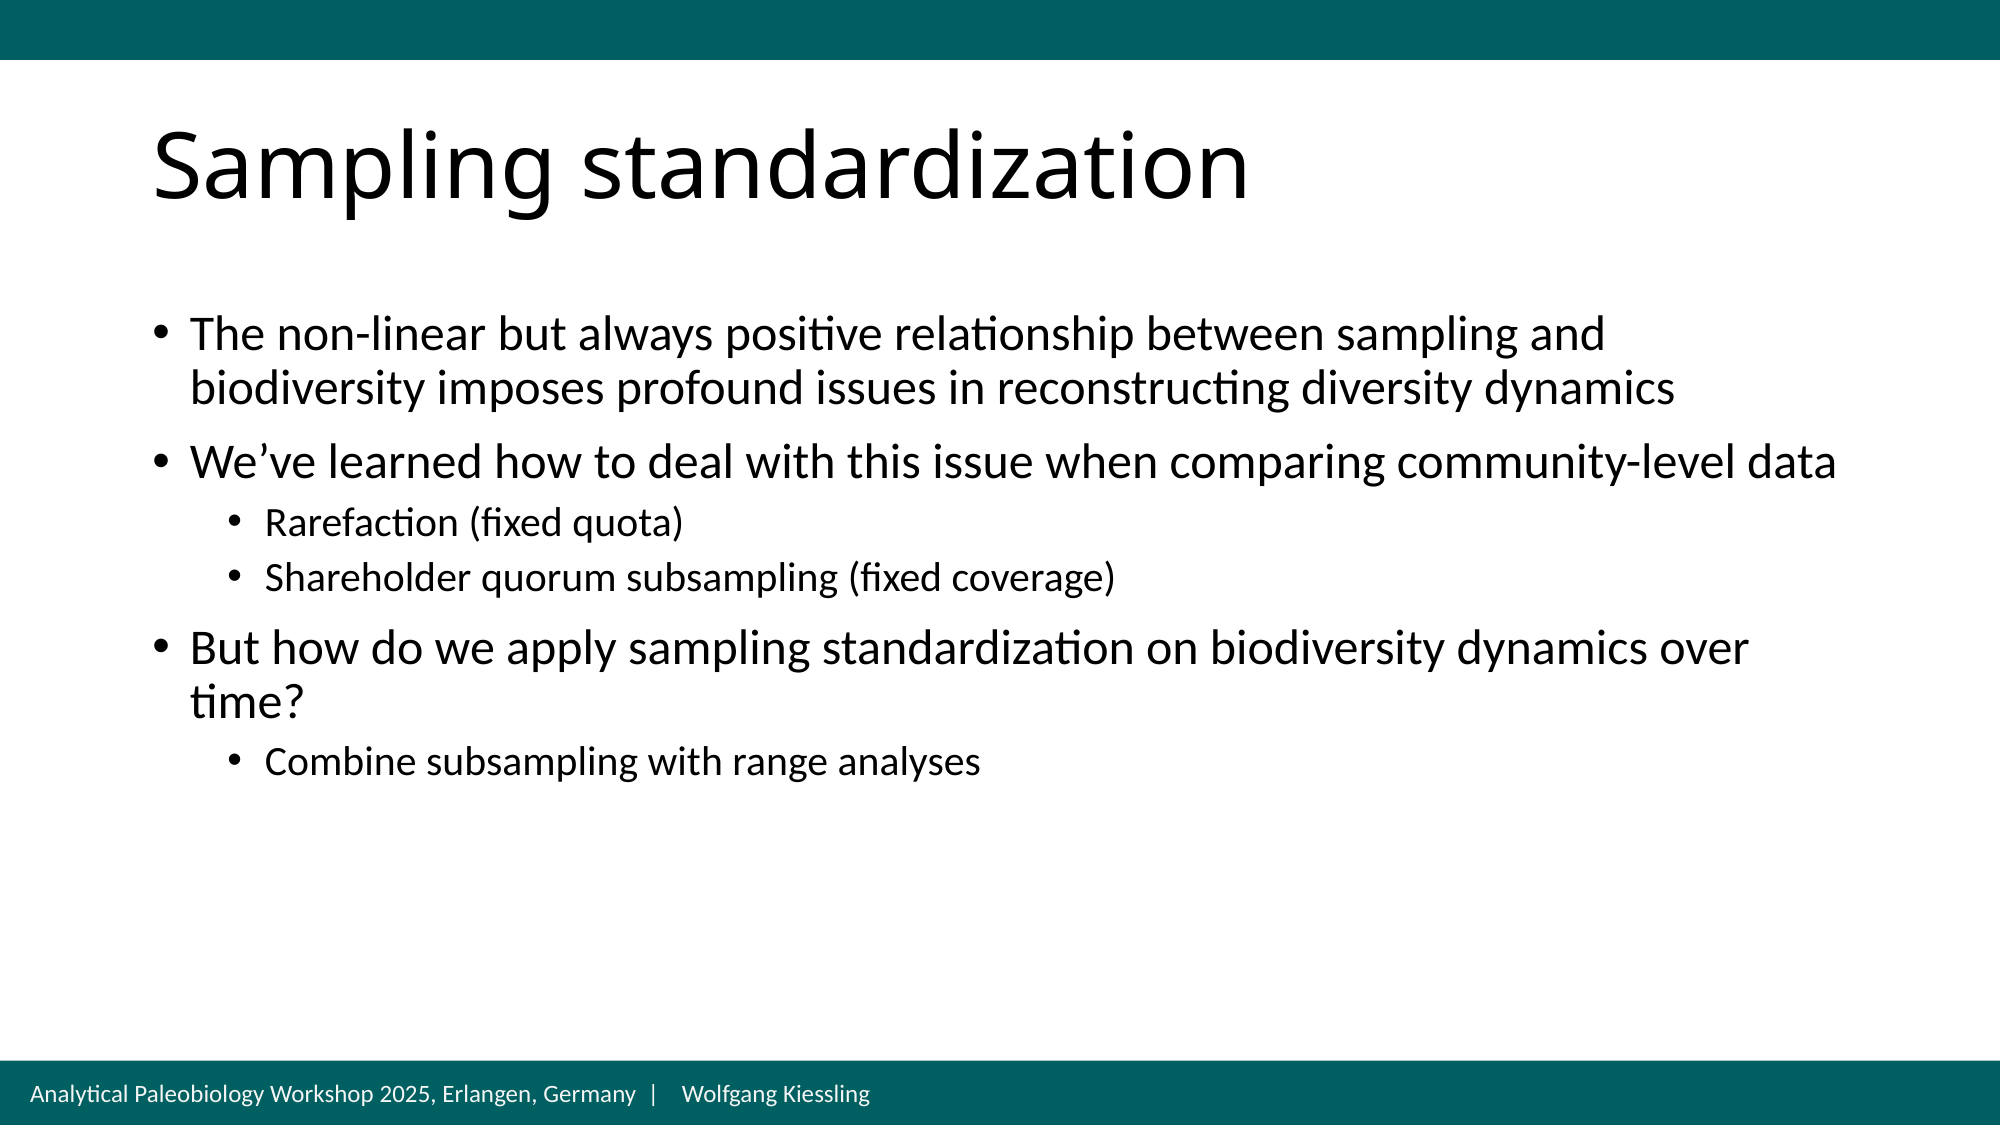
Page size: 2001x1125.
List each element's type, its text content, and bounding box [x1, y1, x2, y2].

list The non-linear but always positive relationship between sampling and biodiversity imposes profound issues in reconstructing diversity dynamics We’ve learned how to deal with this issue when comparing community-level data Rarefaction (fixed quota) Shareholder quorum subsampling (fixed coverage) But how do we apply sampling standardization on biodiversity dynamics over time? Combine subsampling with range analyses [137, 299, 1863, 1014]
title Sampling standardization [137, 59, 1863, 278]
